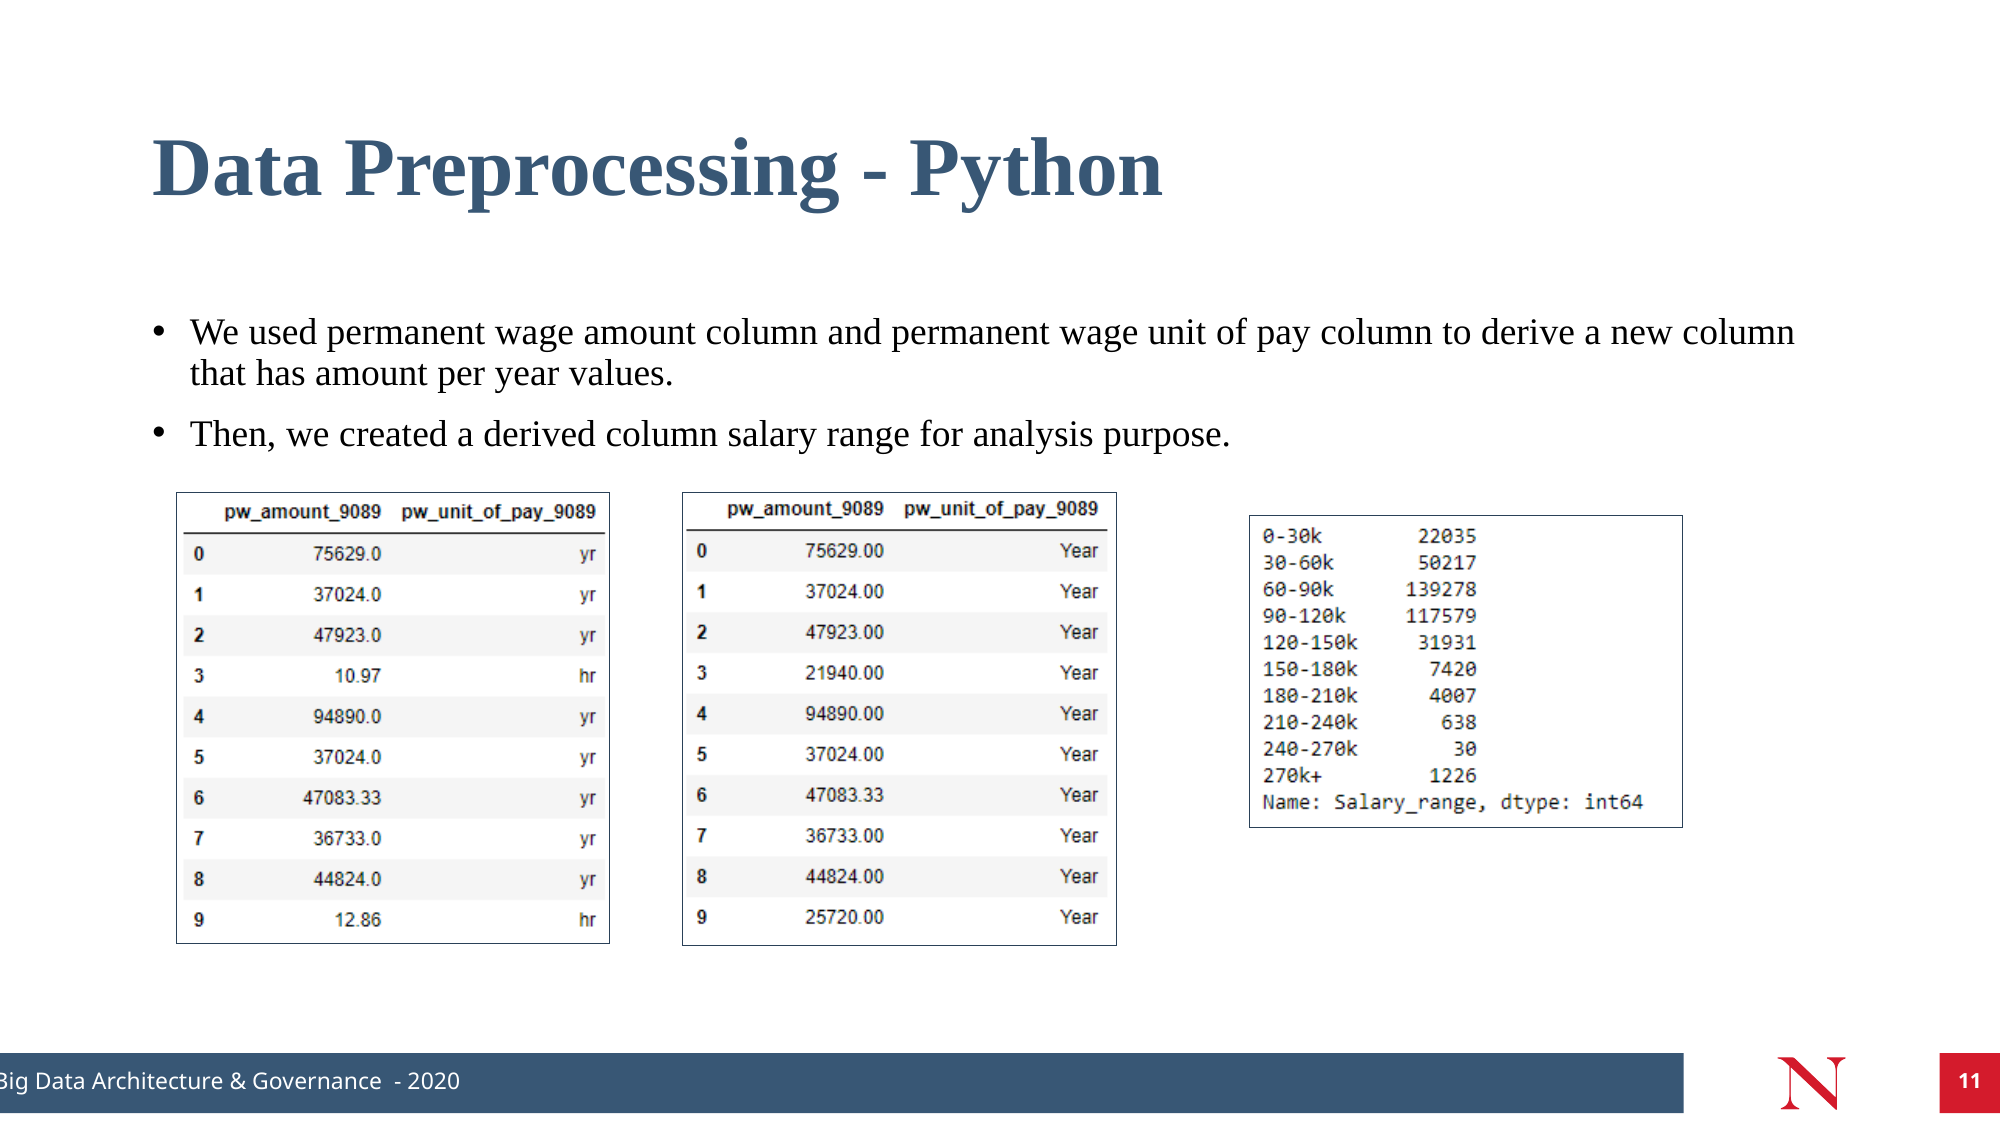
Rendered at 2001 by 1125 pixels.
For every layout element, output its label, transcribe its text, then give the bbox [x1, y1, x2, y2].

picture [176, 492, 610, 944]
list We used permanent wage amount column and permanent wage unit of pay column to derive a new column that has amount per year values. Then, we created a derived column salary range for analysis purpose. [137, 304, 1863, 1038]
picture [682, 492, 1117, 946]
picture [1249, 515, 1683, 828]
picture [1766, 1038, 1857, 1125]
title Data Preprocessing - Python [137, 59, 1863, 278]
